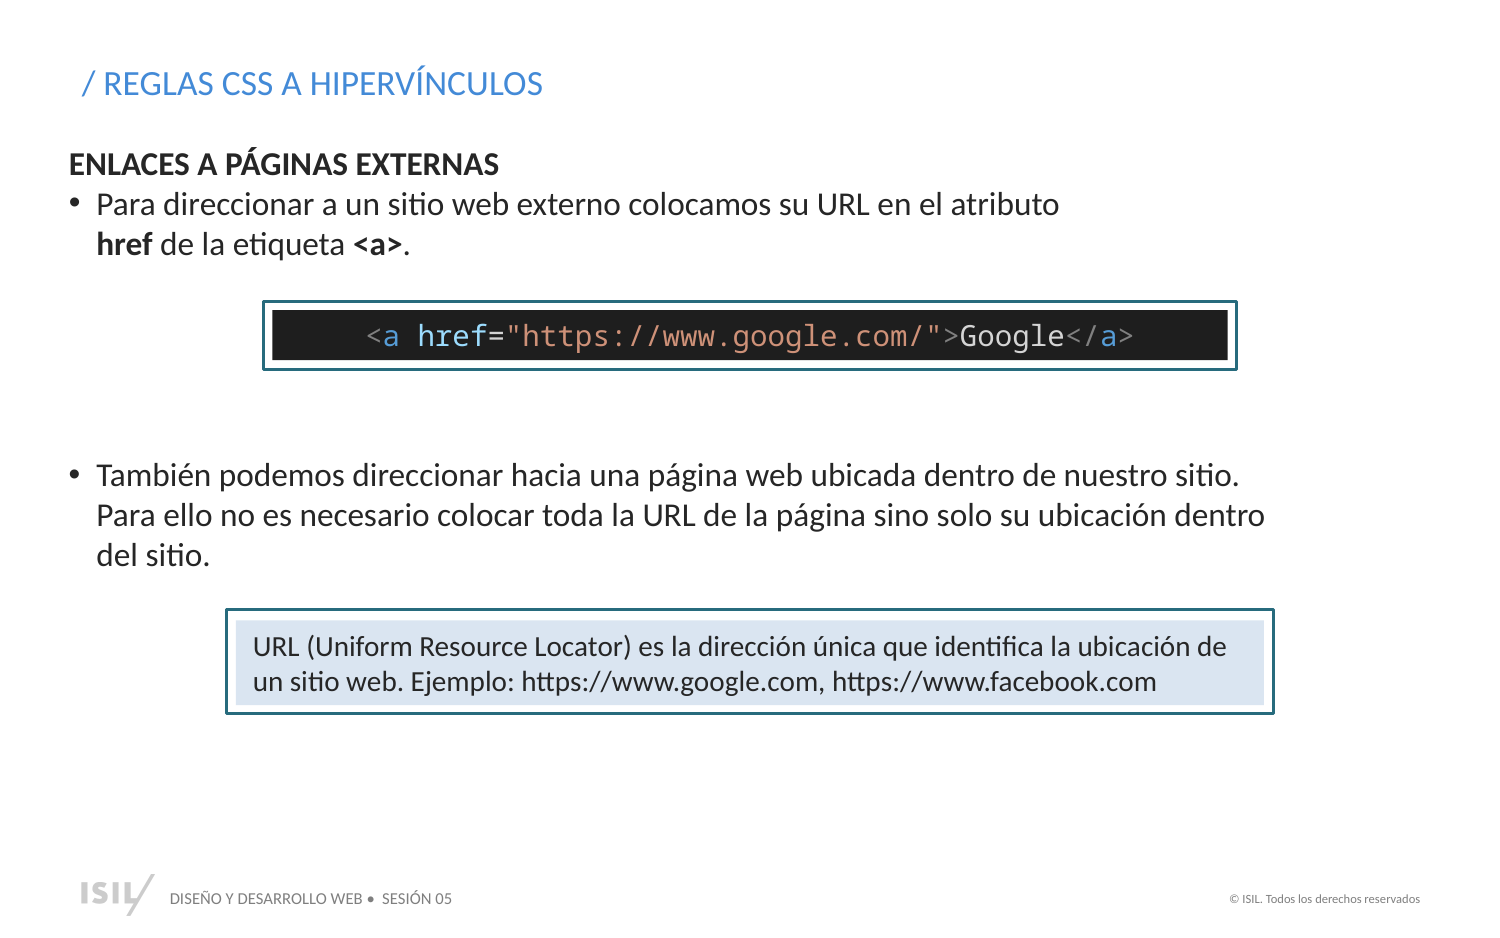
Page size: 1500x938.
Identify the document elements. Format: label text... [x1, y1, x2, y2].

text_box [226, 609, 1274, 714]
text_box <a href="https://www.google.com/">Google</a> [272, 310, 1228, 361]
text_box / REGLAS CSS A HIPERVÍNCULOS [66, 52, 1249, 111]
text_box URL (Uniform Resource Locator) es la dirección única que identifica la ubicación de un sitio web. Ejemplo: https://www.google.com, https://www.facebook.com [235, 620, 1264, 706]
text_box ENLACES A PÁGINAS EXTERNAS Para direccionar a un sitio web externo colocamos su URL en el atributo href de la etiqueta <a>. [66, 141, 1103, 262]
text_box También podemos direccionar hacia una página web ubicada dentro de nuestro sitio. Para ello no es necesario colocar toda la URL de la página sino solo su ubicación dentro del sitio. [66, 453, 1298, 574]
text_box [263, 301, 1237, 370]
